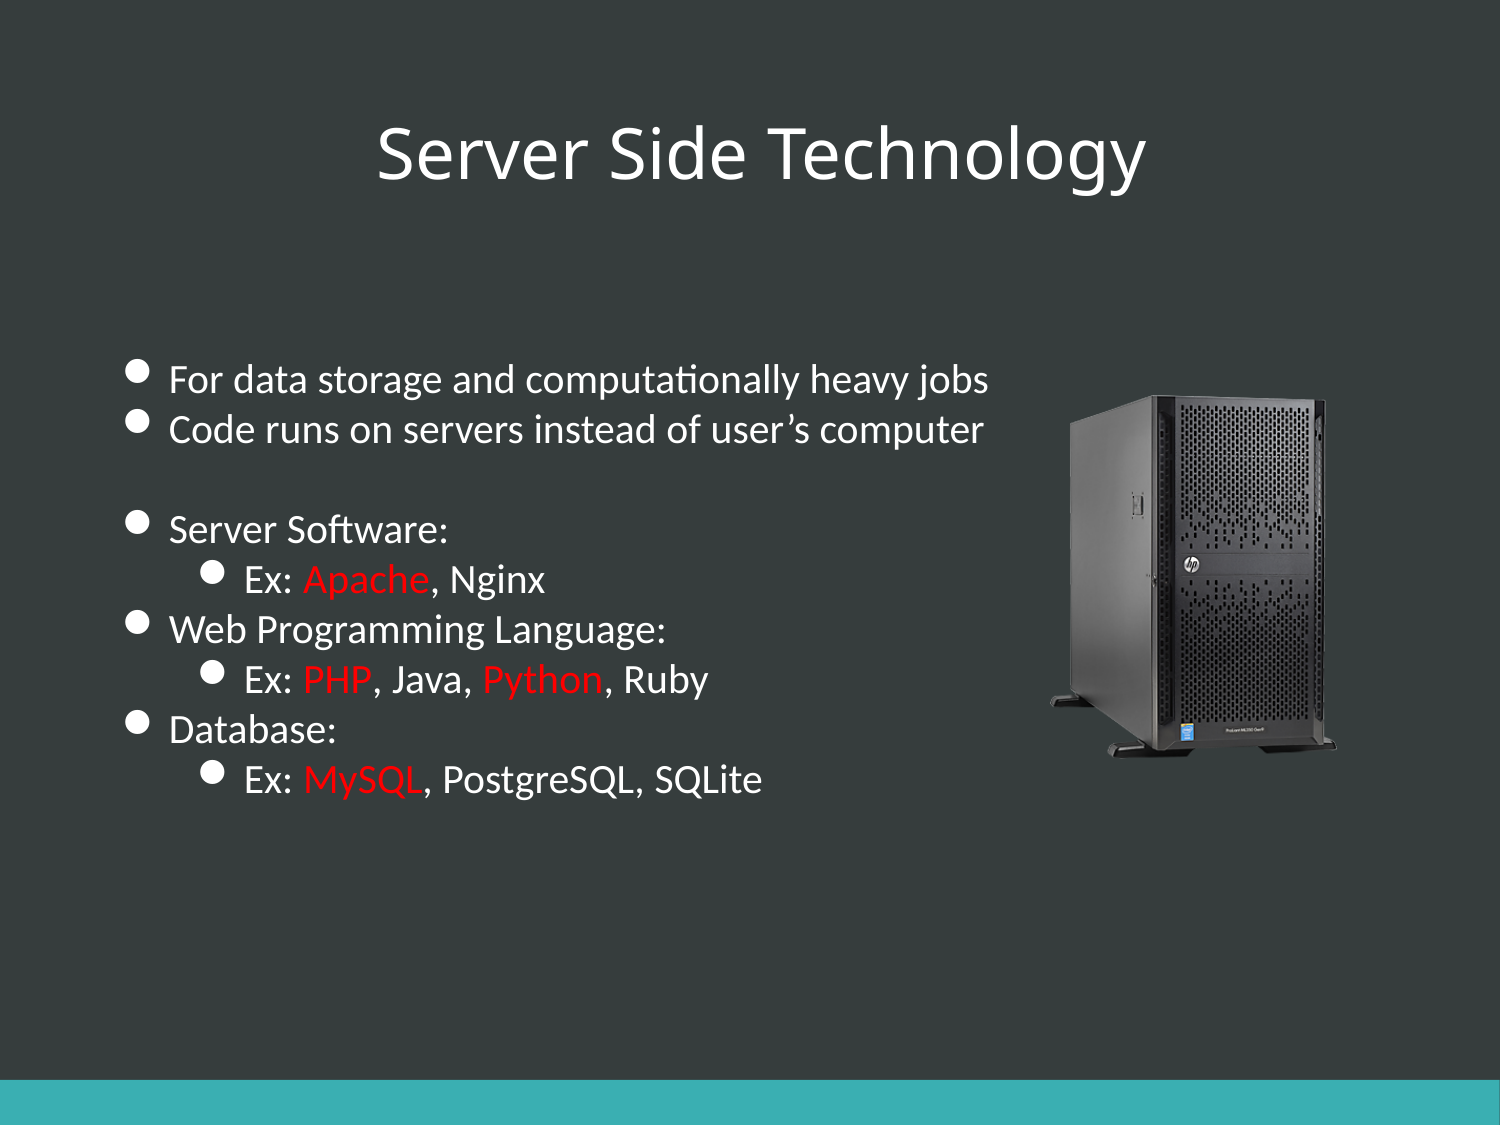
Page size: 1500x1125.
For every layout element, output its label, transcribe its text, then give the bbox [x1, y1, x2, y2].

text_box Server Side Technology [361, 0, 1223, 203]
text_box For data storage and computationally heavy jobs Code runs on servers instead of user’s computer Server Software: Ex: Apache, Nginx Web Programming Language: Ex: PHP, Java, Python, Ruby Database: Ex: MySQL, PostgreSQL, SQLite [107, 344, 1005, 810]
picture [945, 390, 1443, 764]
